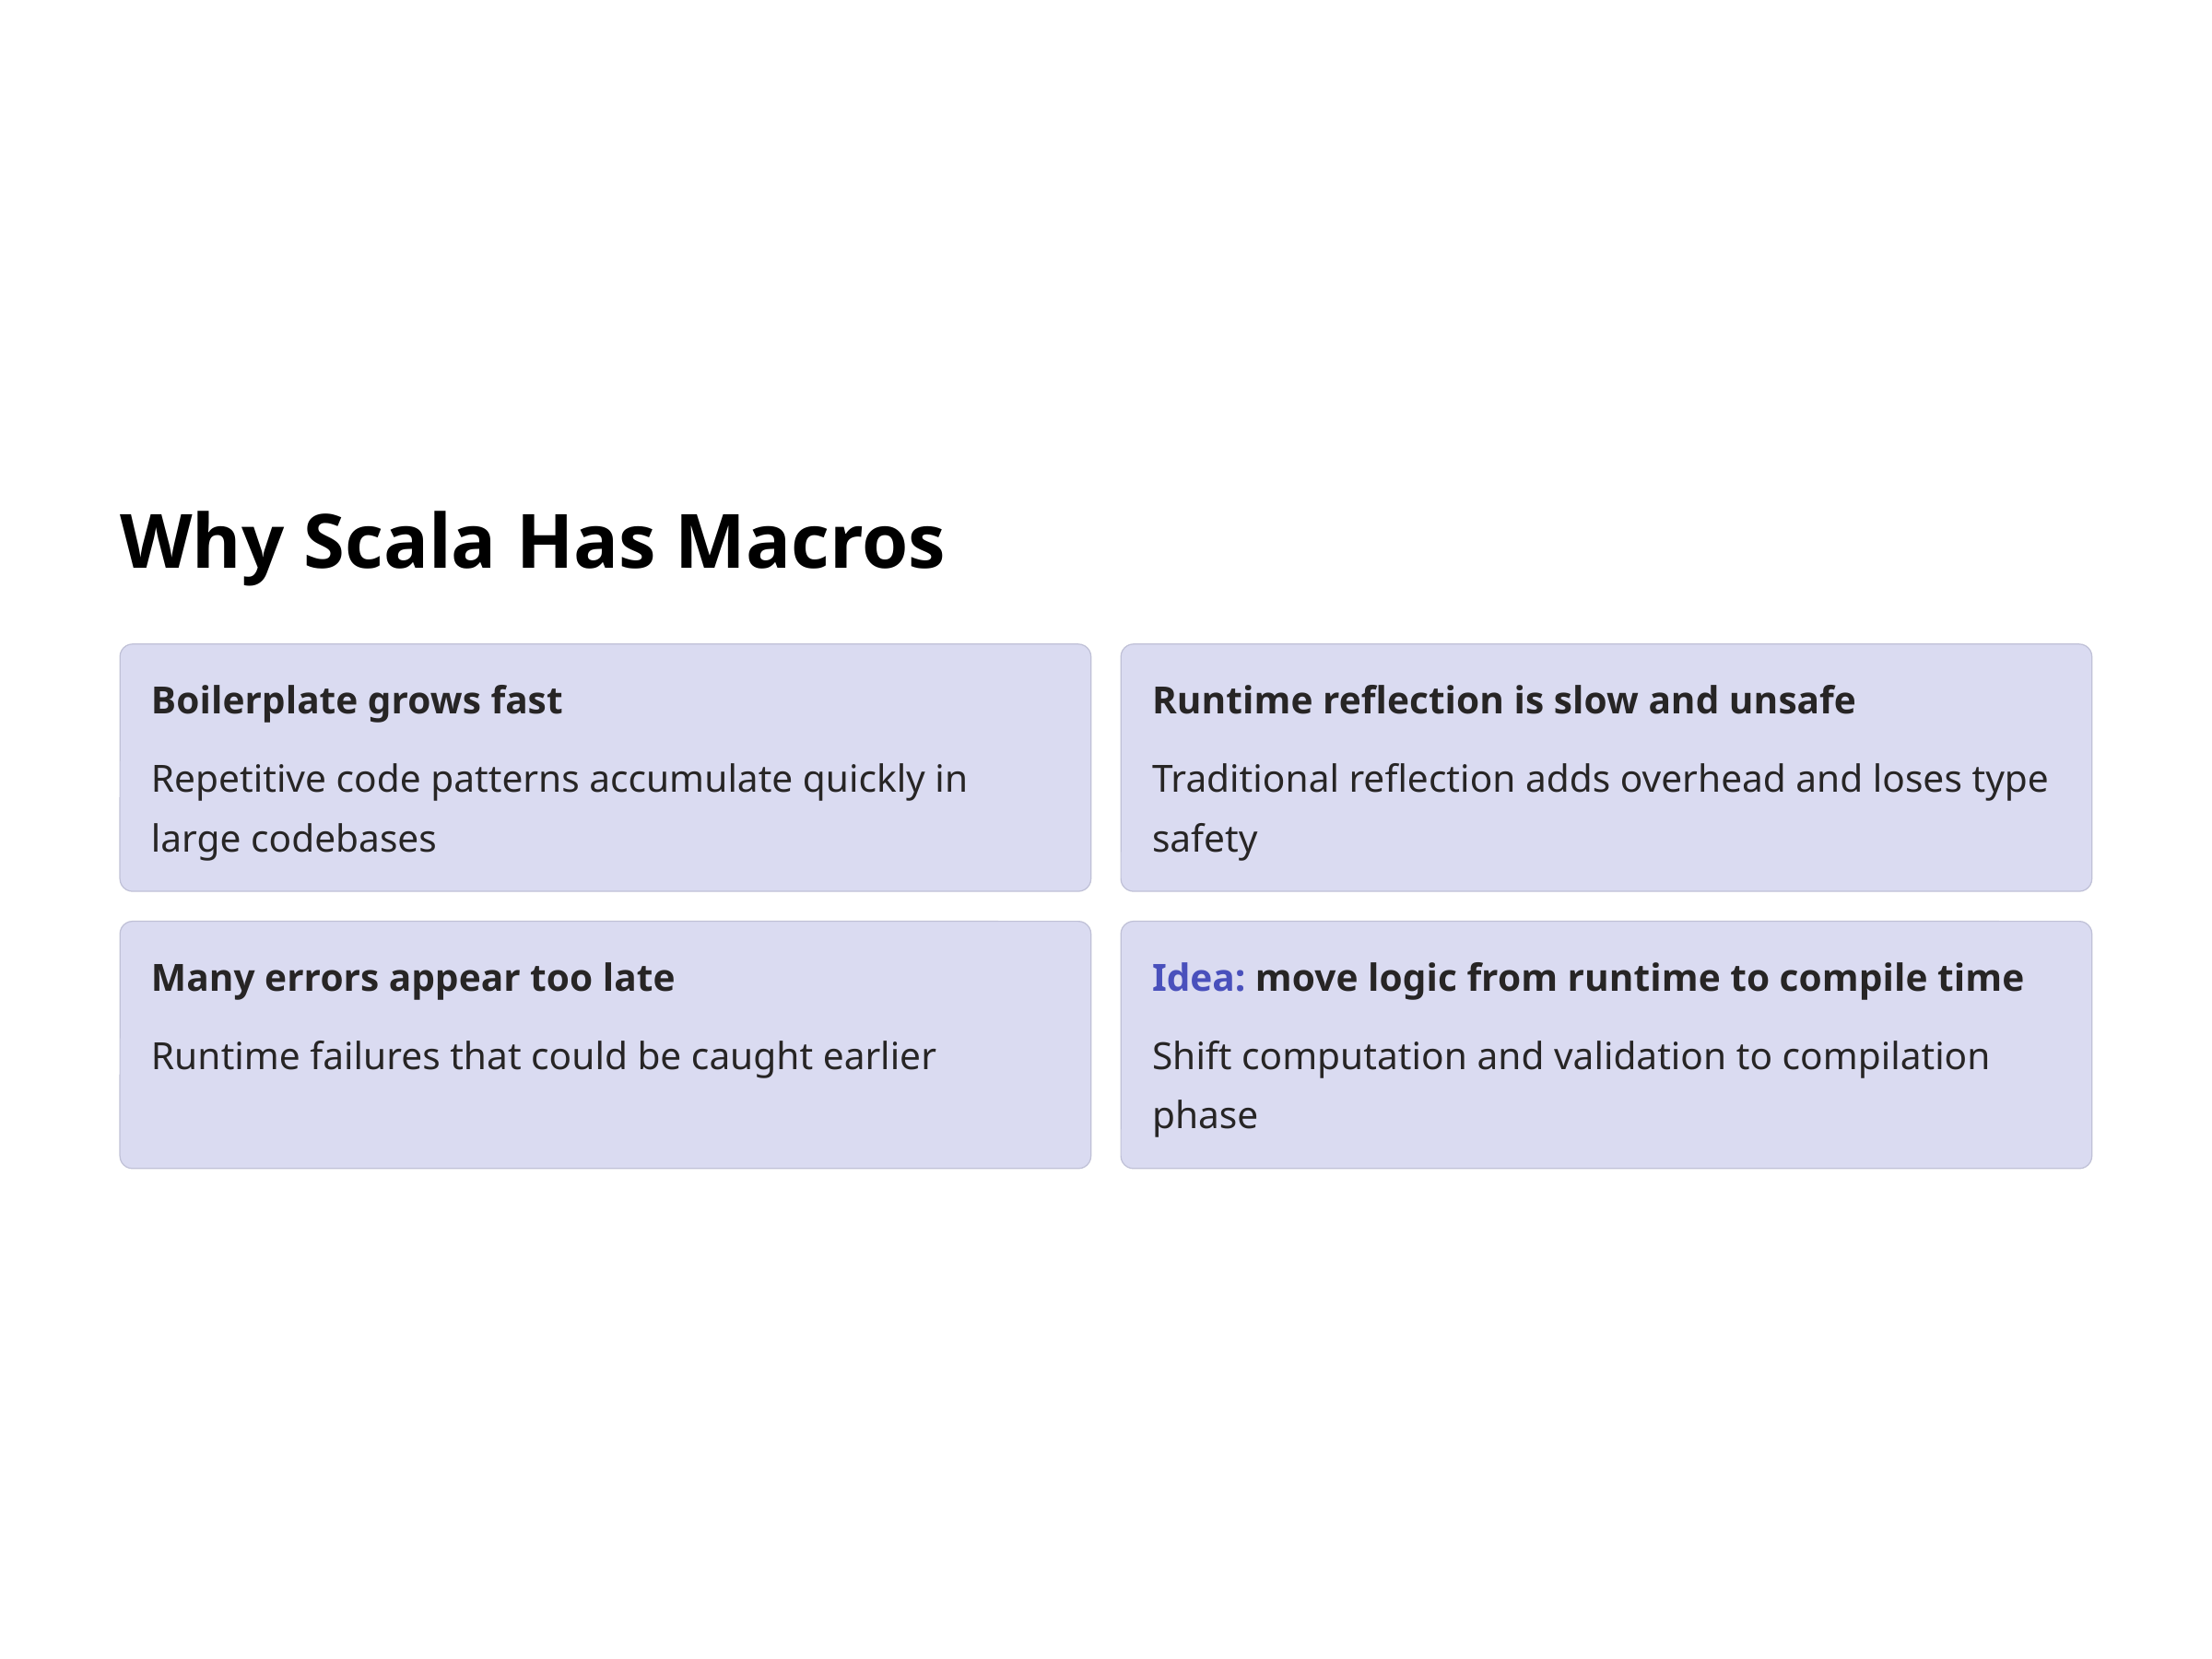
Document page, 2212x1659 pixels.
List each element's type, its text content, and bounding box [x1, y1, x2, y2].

text_box Many errors appear too late [150, 952, 656, 1000]
text_box Traditional reflection adds overhead and loses type safety [1152, 740, 2061, 861]
text_box [120, 921, 1091, 1169]
text_box [1121, 643, 2092, 892]
text_box Repetitive code patterns accumulate quickly in large codebases [150, 740, 1060, 861]
text_box Why Scala Has Macros [120, 490, 959, 584]
text_box Runtime failures that could be caught earlier [150, 1017, 1060, 1077]
text_box Idea: move logic from runtime to compile time [1152, 952, 1987, 1000]
text_box [120, 643, 1091, 892]
text_box Boilerplate grows fast [150, 675, 550, 723]
text_box [1121, 921, 2092, 1169]
text_box Shift computation and validation to compilation phase [1152, 1017, 2061, 1138]
text_box Runtime reflection is slow and unsafe [1152, 675, 1837, 723]
